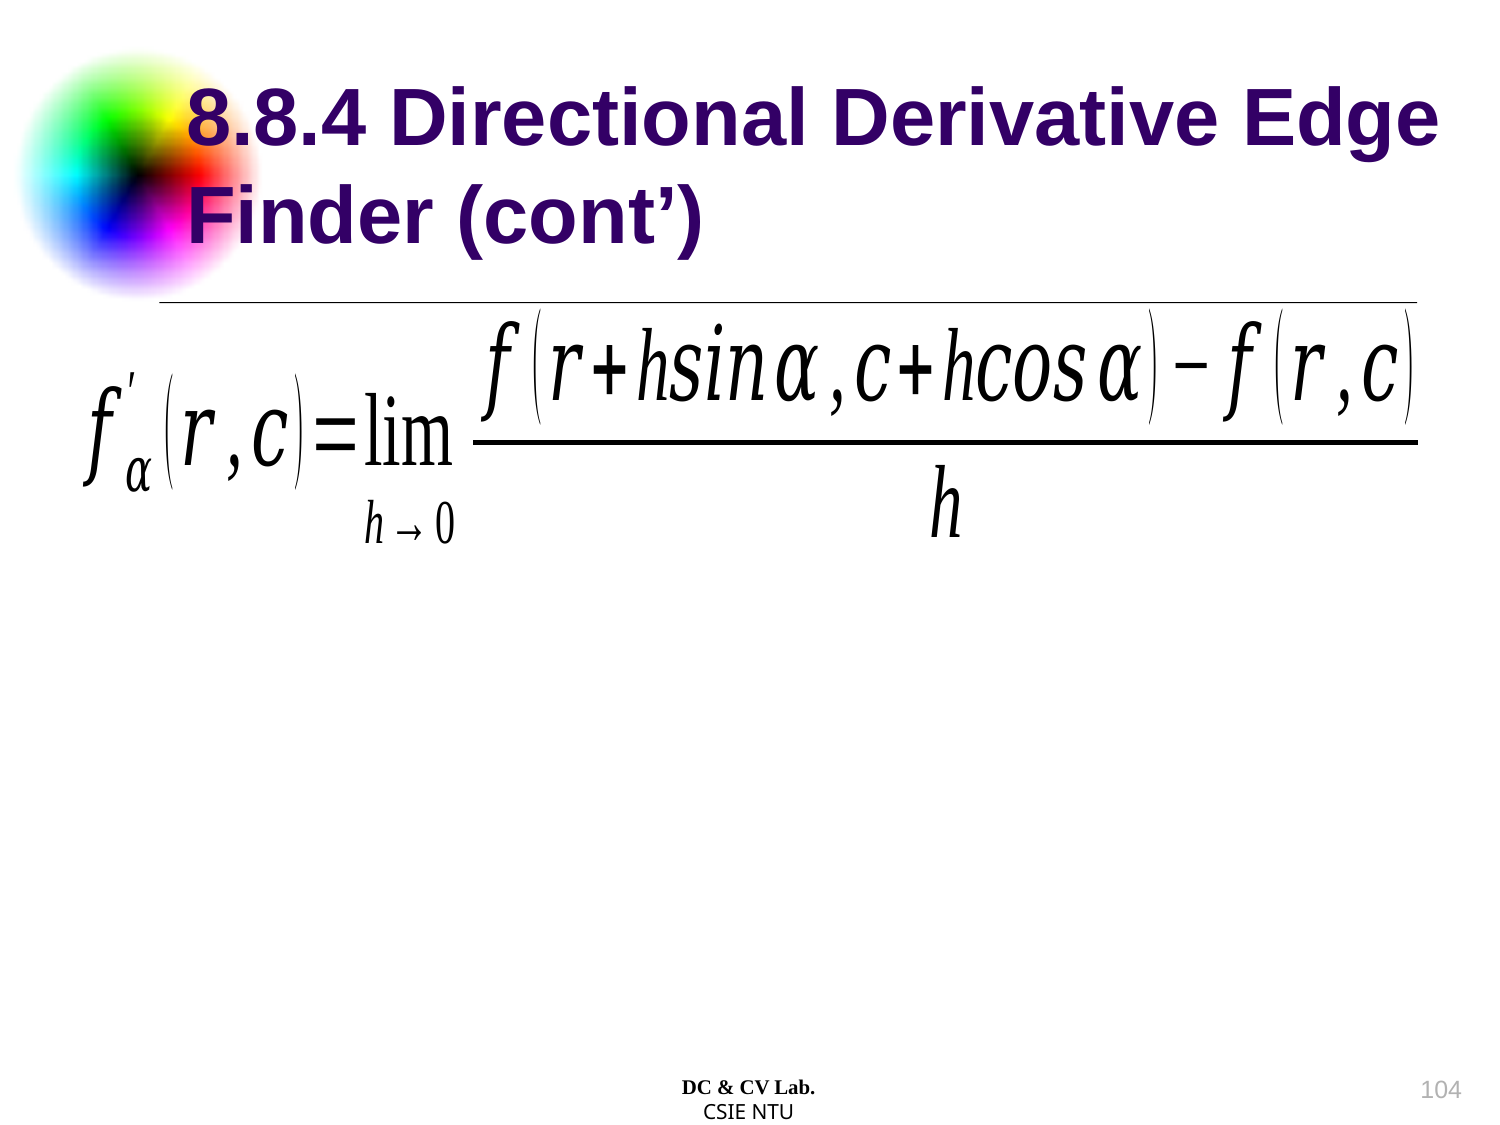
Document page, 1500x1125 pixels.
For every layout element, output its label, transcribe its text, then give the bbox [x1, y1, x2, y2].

footer DC & CV Lab. CSIE NTU [511, 1066, 987, 1125]
title 8.8.4 Directional Derivative Edge Finder (cont’) [171, 54, 1500, 268]
picture [0, 42, 272, 318]
slide_number 103 [1139, 1058, 1478, 1119]
